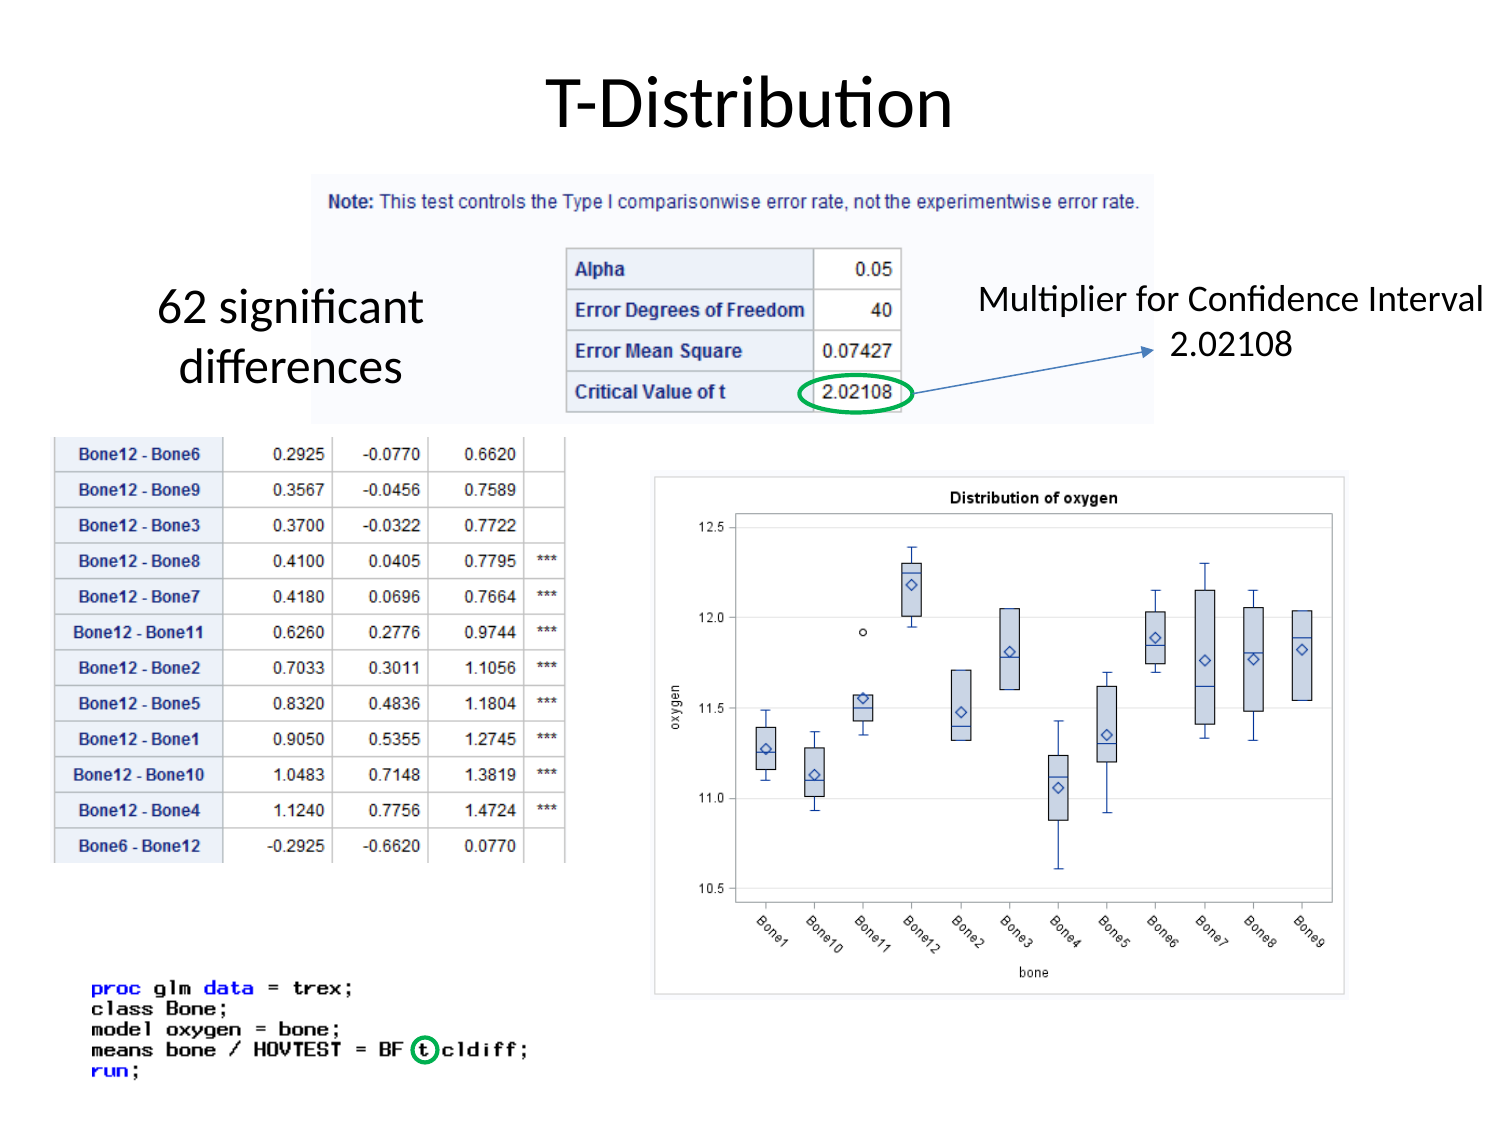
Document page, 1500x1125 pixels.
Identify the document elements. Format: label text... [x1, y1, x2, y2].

text_box 62 significant differences [50, 266, 306, 402]
text_box Multiplier for Confidence Interval 2.02108 [1160, 266, 1500, 372]
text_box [912, 349, 1155, 394]
title T-Distribution [75, 45, 1425, 150]
picture [49, 437, 567, 863]
picture [649, 470, 1349, 1001]
picture [311, 174, 1155, 424]
picture [92, 974, 532, 1085]
